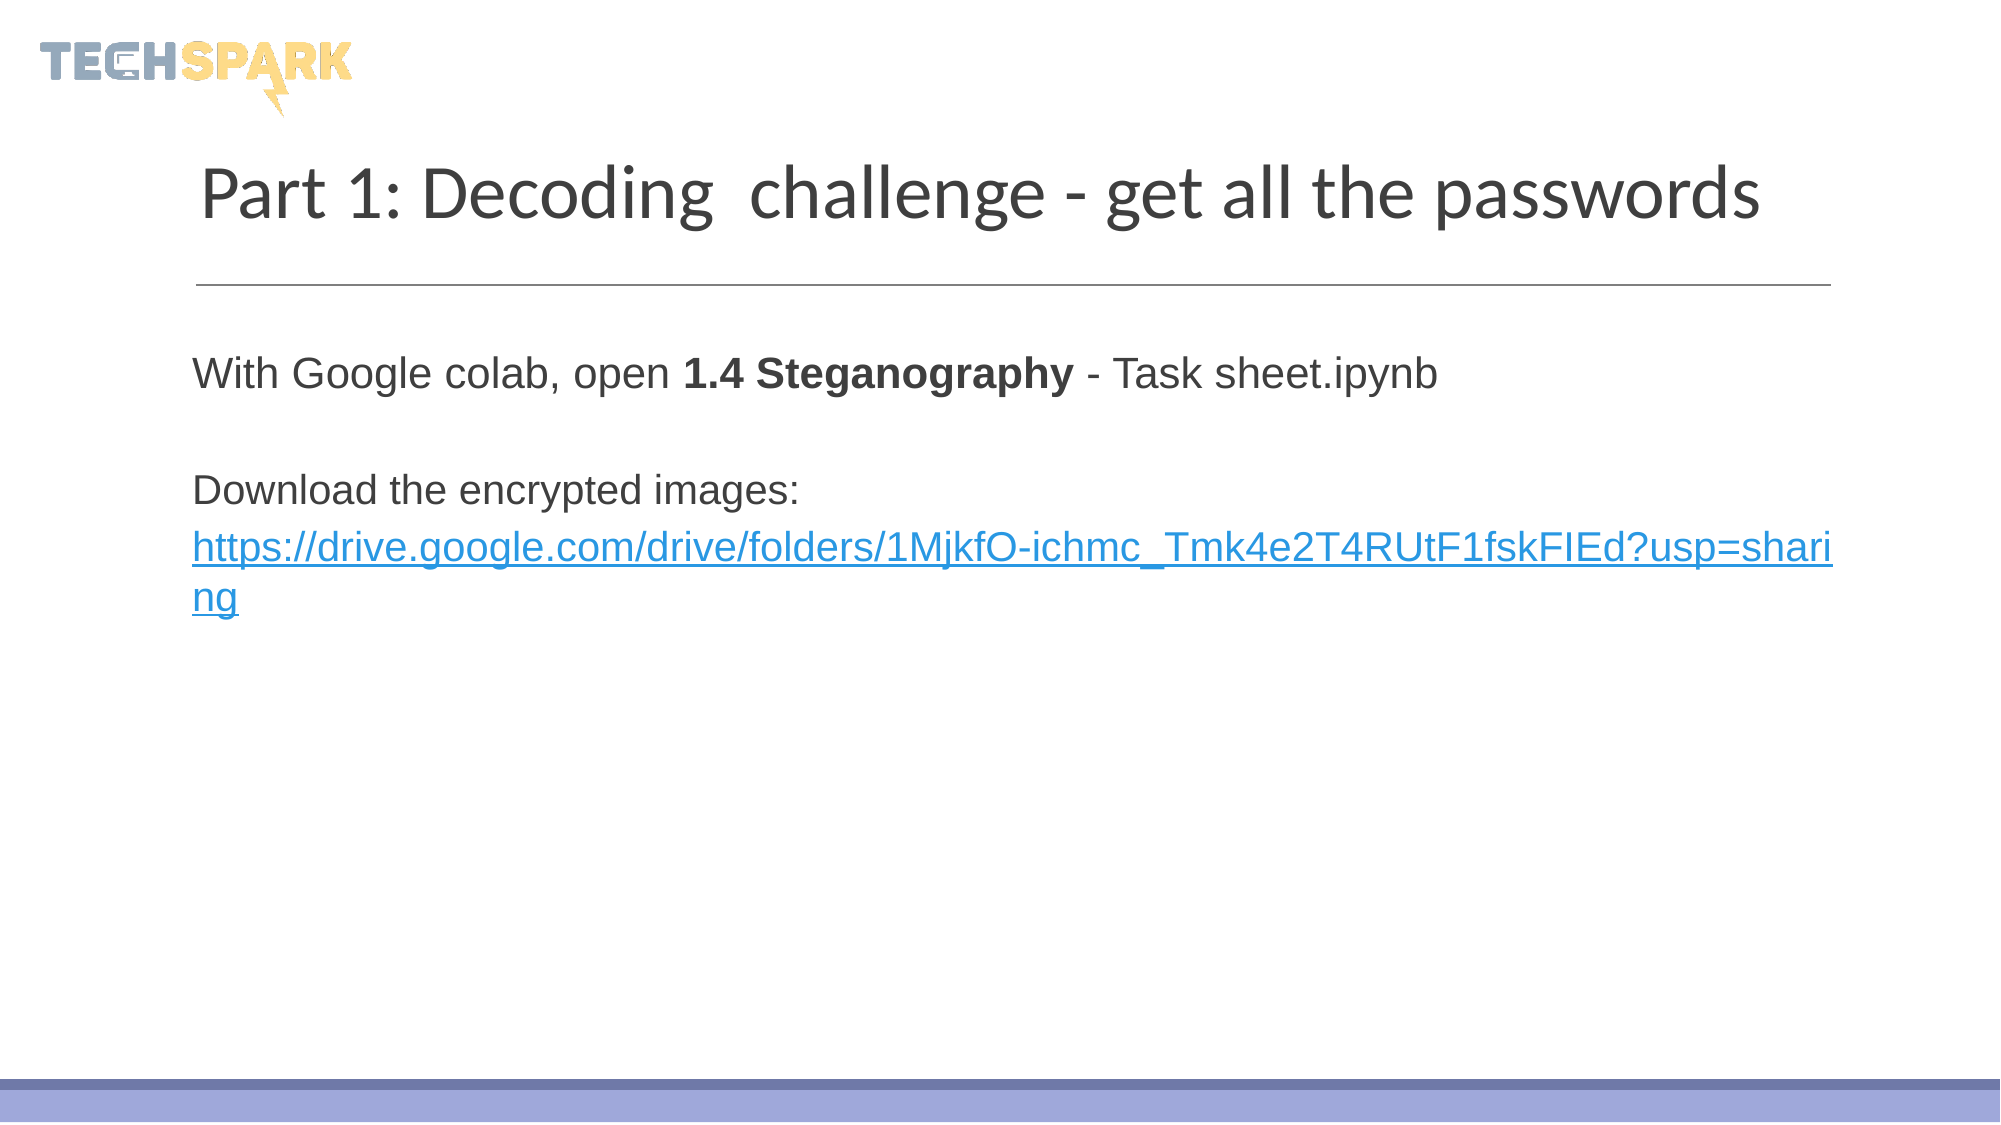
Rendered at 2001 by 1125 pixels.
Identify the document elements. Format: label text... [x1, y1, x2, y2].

title Part 1: Decoding challenge - get all the passwords [180, 122, 1830, 317]
list With Google colab, open 1.4 Steganography - Task sheet.ipynb Download the encrypted images: https://drive.google.com/drive/folders/1MjkfO-ichmc_Tmk4e2T4RUtF1fskFIEd?usp=sharing [172, 317, 1854, 812]
picture [34, 35, 357, 118]
